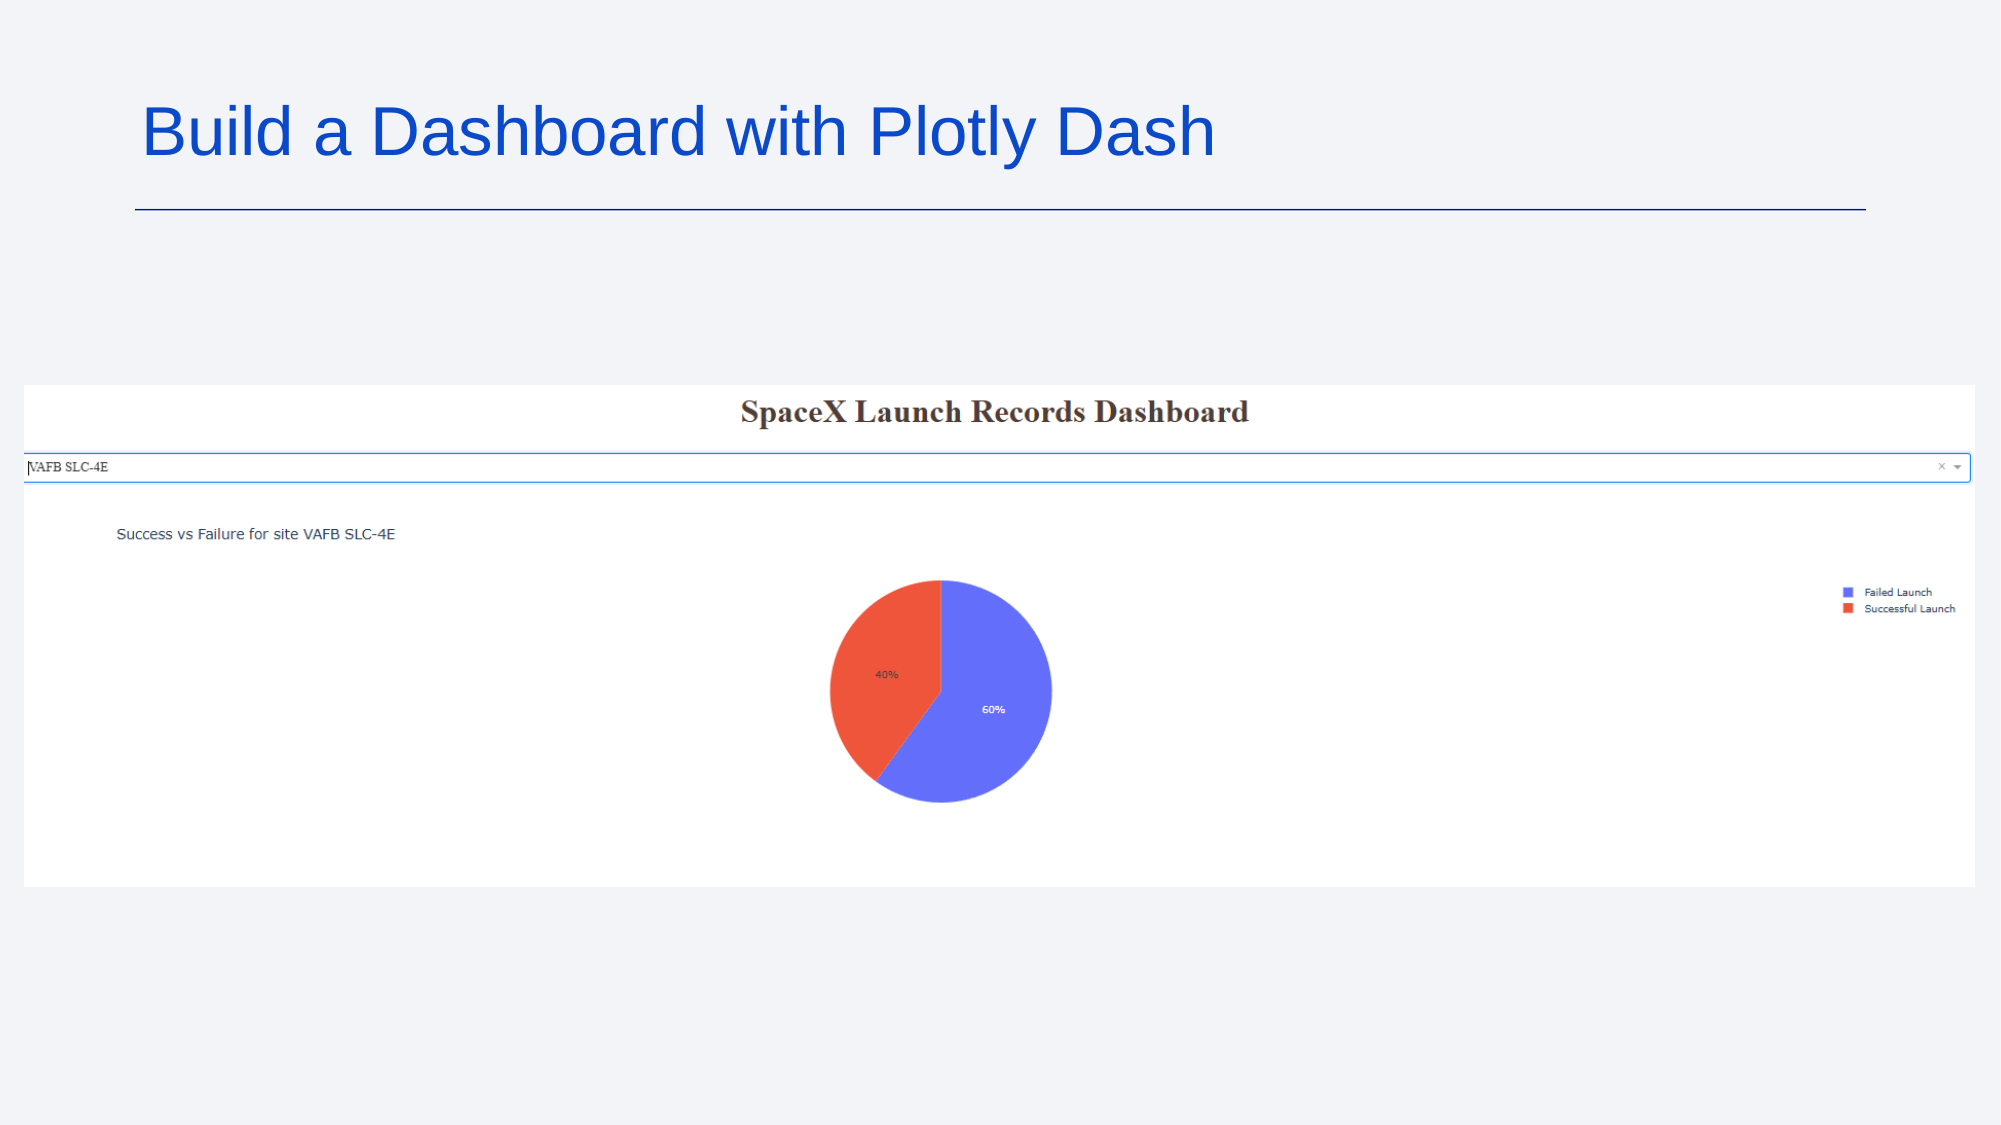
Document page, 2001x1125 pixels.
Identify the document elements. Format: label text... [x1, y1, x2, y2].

picture [0, 0, 2001, 1125]
text_box Build a Dashboard with Plotly Dash [126, 88, 1852, 179]
